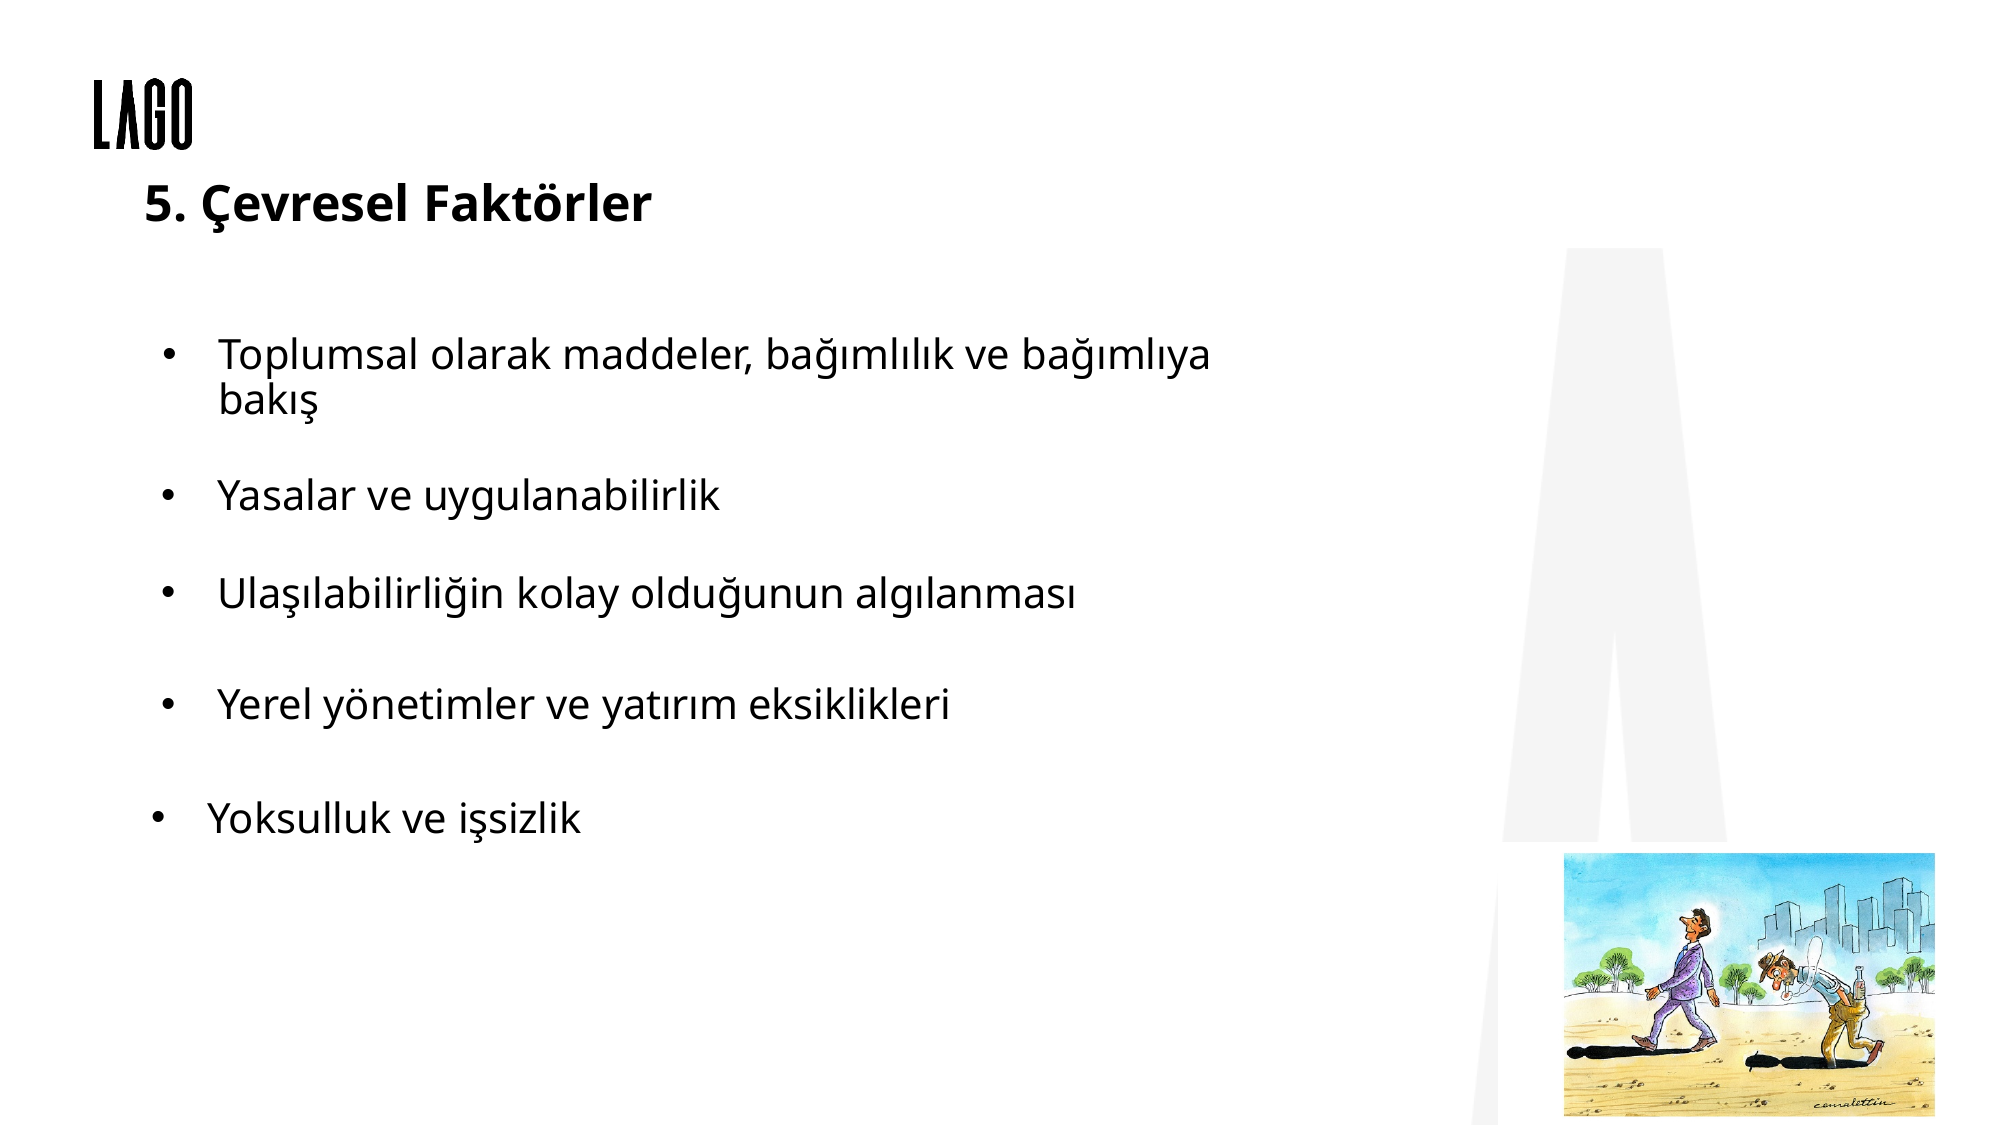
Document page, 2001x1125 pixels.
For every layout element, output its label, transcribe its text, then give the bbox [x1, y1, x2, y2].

picture [94, 78, 192, 150]
text_box 5. Çevresel Faktörler [142, 114, 1411, 232]
picture [1471, 248, 2000, 1125]
text_box Toplumsal olarak maddeler, bağımlılık ve bağımlıya bakış Yasalar ve uygulanabilirlik Ulaşılabilirliğin kolay olduğunun algılanması Yerel yönetimler ve yatırım eksiklikleri Yoksulluk ve işsizlik [142, 324, 1281, 842]
